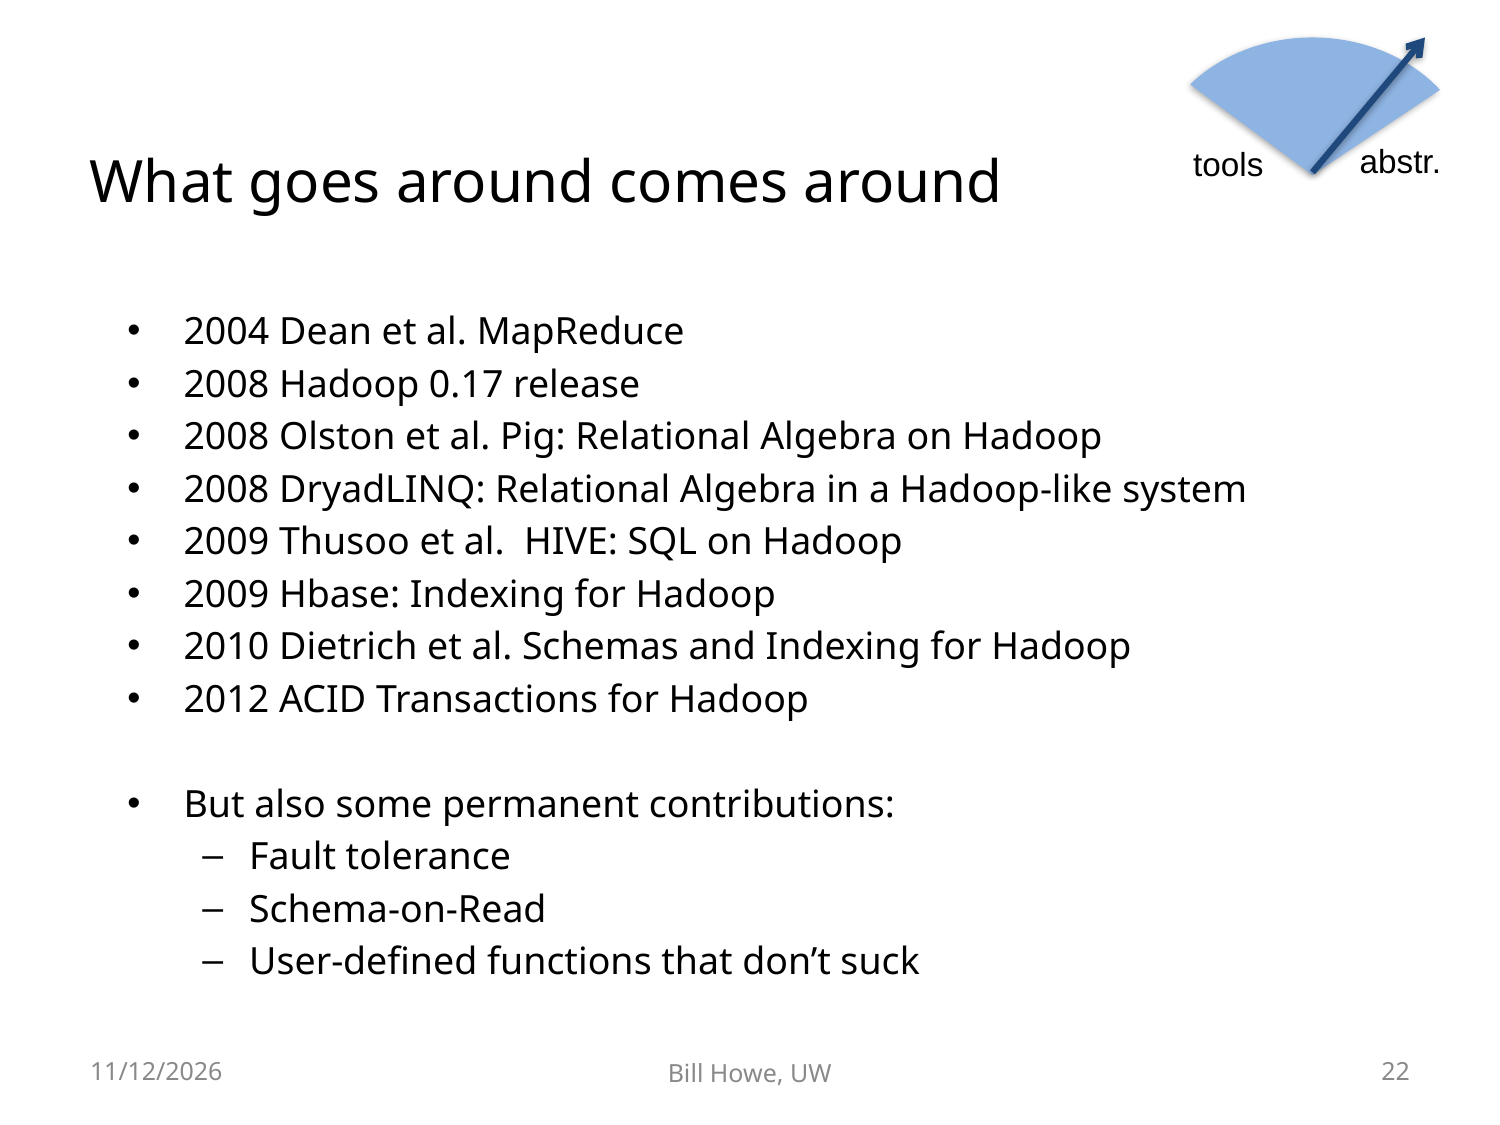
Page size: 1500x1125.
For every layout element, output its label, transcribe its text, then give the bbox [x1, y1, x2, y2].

text_box [1429, 78, 1441, 99]
text_box 2004 Dean et al. MapReduce 2008 Hadoop 0.17 release 2008 Olston et al. Pig: Relational Algebra on Hadoop 2008 DryadLINQ: Relational Algebra in a Hadoop-like system 2009 Thusoo et al. HIVE: SQL on Hadoop 2009 Hbase: Indexing for Hadoop 2010 Dietrich et al. Schemas and Indexing for Hadoop 2012 ACID Transactions for Hadoop But also some permanent contributions: Fault tolerance Schema-on-Read User-defined functions that don’t suck [112, 299, 1401, 1005]
slide_number 22 [1074, 1042, 1425, 1103]
text_box abstr. [1344, 132, 1488, 188]
text_box What goes around comes around [74, 136, 1222, 287]
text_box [1312, 37, 1426, 173]
footer Bill Howe, UW [512, 1042, 988, 1103]
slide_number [75, 1042, 425, 1103]
text_box tools [1222, 136, 1329, 191]
text_box [1189, 36, 1311, 136]
